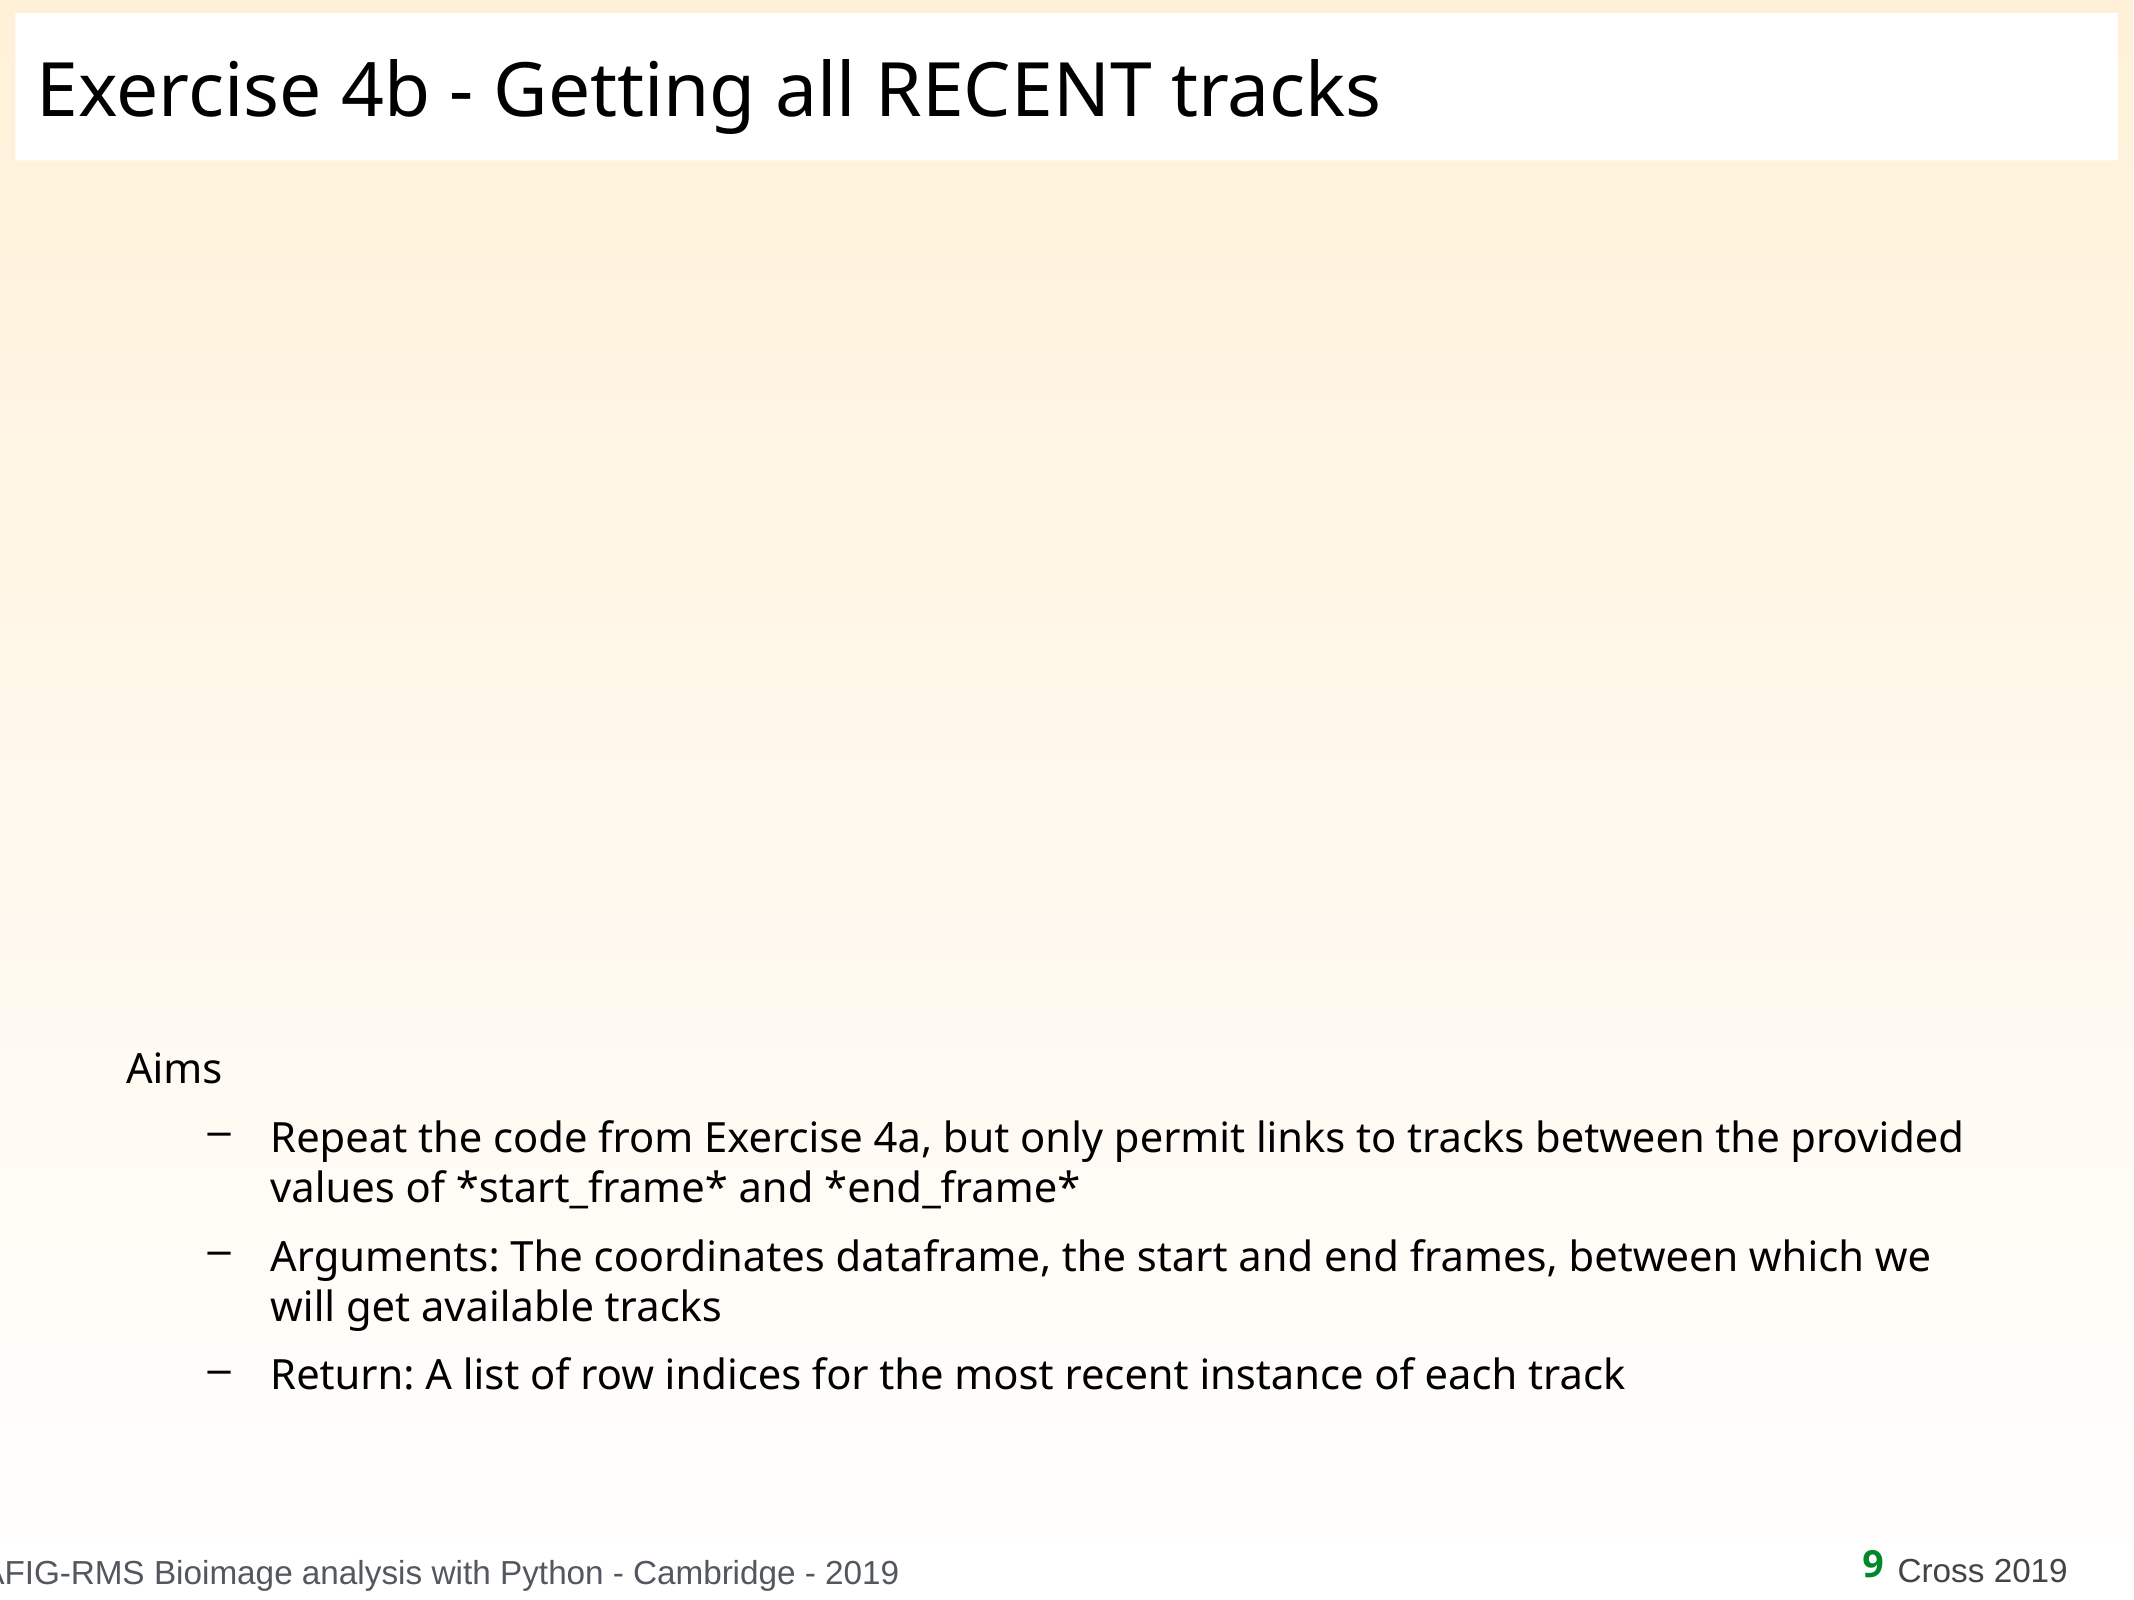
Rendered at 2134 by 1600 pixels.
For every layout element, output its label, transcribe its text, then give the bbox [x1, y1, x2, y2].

list Aims Repeat the code from Exercise 4a, but only permit links to tracks between the provided values of *start_frame* and *end_frame* Arguments: The coordinates dataframe, the start and end frames, between which we will get available tracks Return: A list of row indices for the most recent instance of each track [113, 1029, 2020, 1422]
slide_number 9 [1849, 1527, 1897, 1599]
title Exercise 4b - Getting all RECENT tracks [14, 12, 2119, 161]
